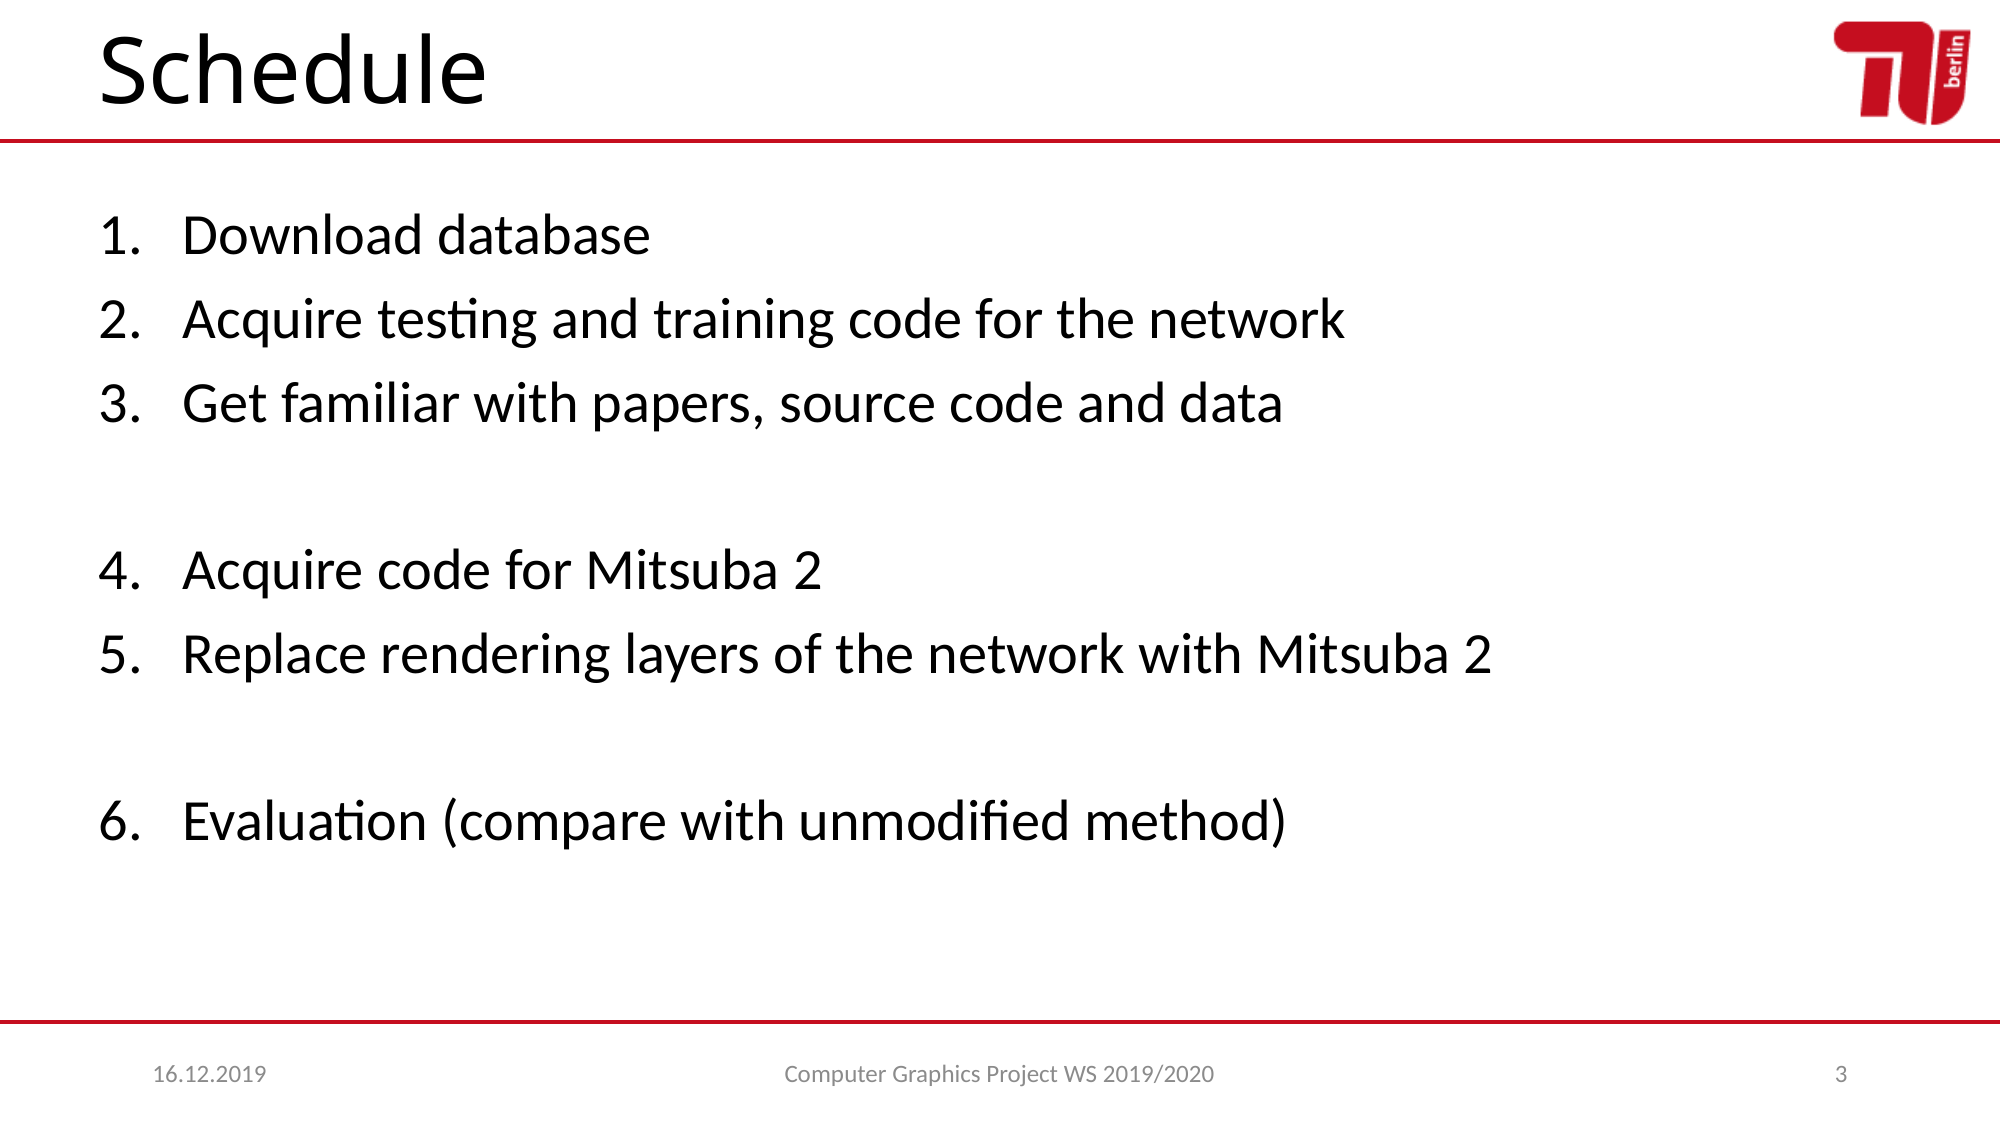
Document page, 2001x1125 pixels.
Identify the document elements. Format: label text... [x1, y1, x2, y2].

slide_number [137, 1042, 588, 1103]
slide_number 3 [1412, 1042, 1863, 1103]
list Download database Acquire testing and training code for the network Get familiar with papers, source code and data Acquire code for Mitsuba 2 Replace rendering layers of the network with Mitsuba 2 Evaluation (compare with unmodified method) [83, 196, 1897, 985]
picture [1809, 14, 1980, 133]
footer Computer Graphics Project WS 2019/2020 [662, 1042, 1338, 1103]
title Schedule [83, 0, 1809, 165]
